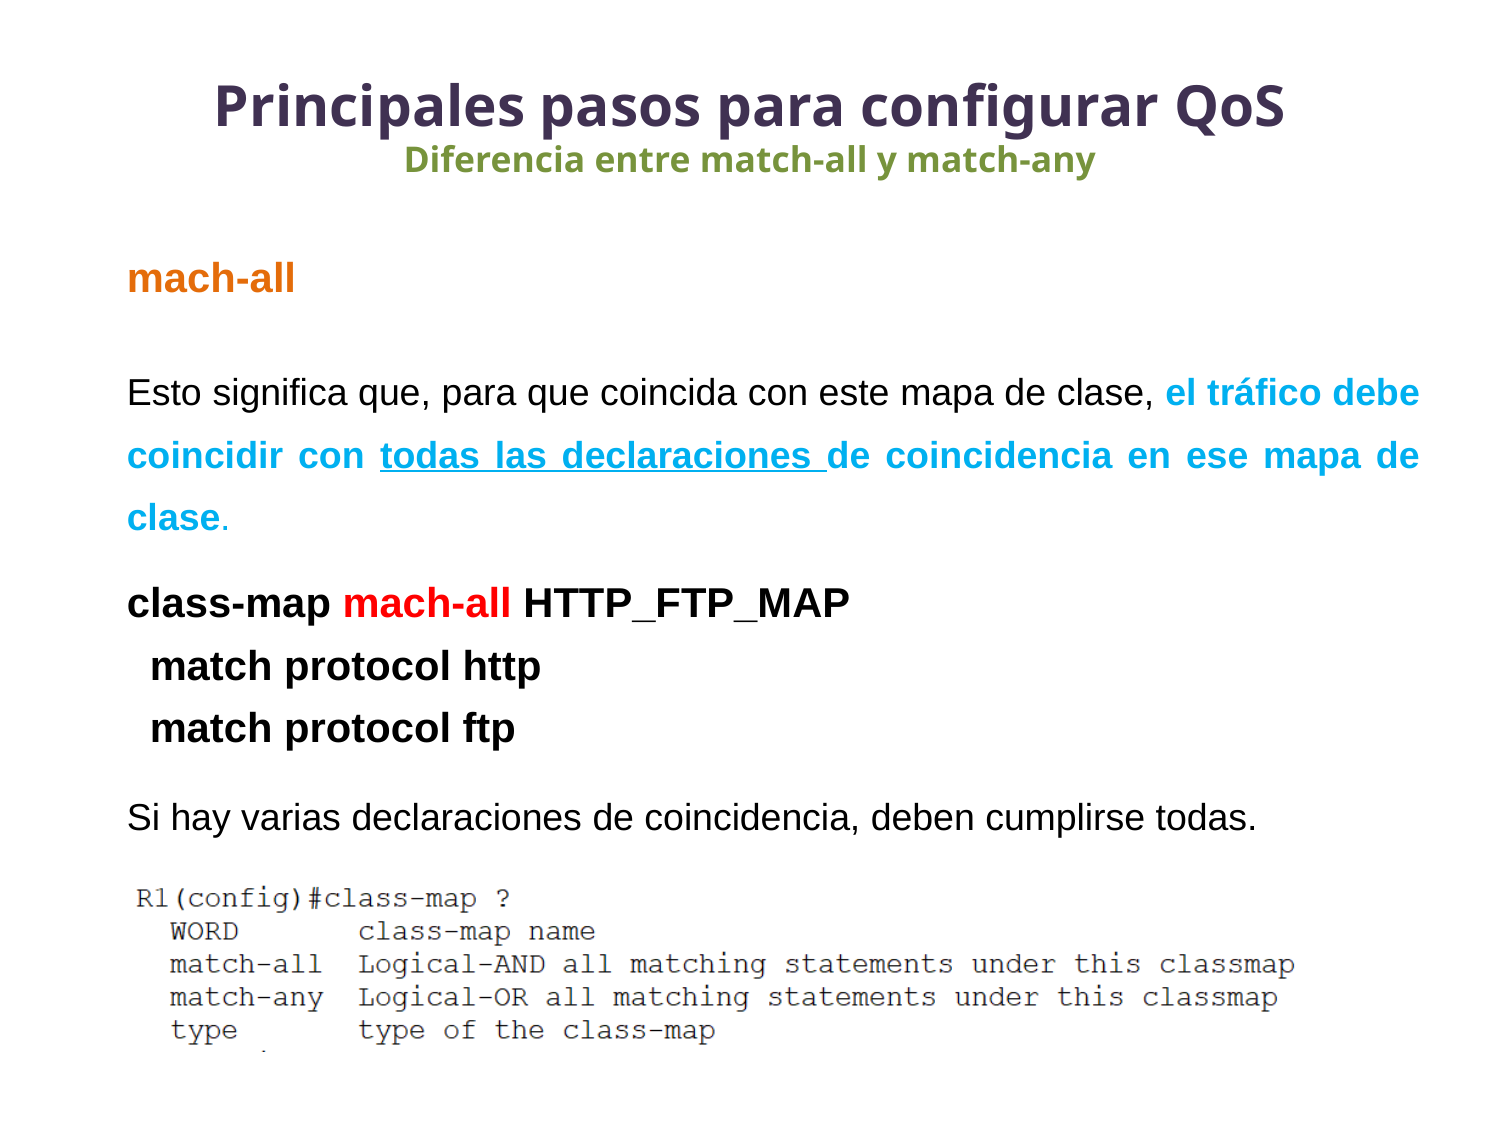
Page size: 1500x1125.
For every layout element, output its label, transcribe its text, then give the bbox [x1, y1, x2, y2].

list mach-all Esto significa que, para que coincida con este mapa de clase, el tráfico debe coincidir con todas las declaraciones de coincidencia en ese mapa de clase. class-map mach-all HTTP_FTP_MAP match protocol http match protocol ftp Si hay varias declaraciones de coincidencia, deben cumplirse todas. [64, 218, 1436, 916]
text_box Principales pasos para configurar QoS Diferencia entre match-all y match-any [168, 30, 1332, 219]
picture [135, 881, 1299, 1052]
